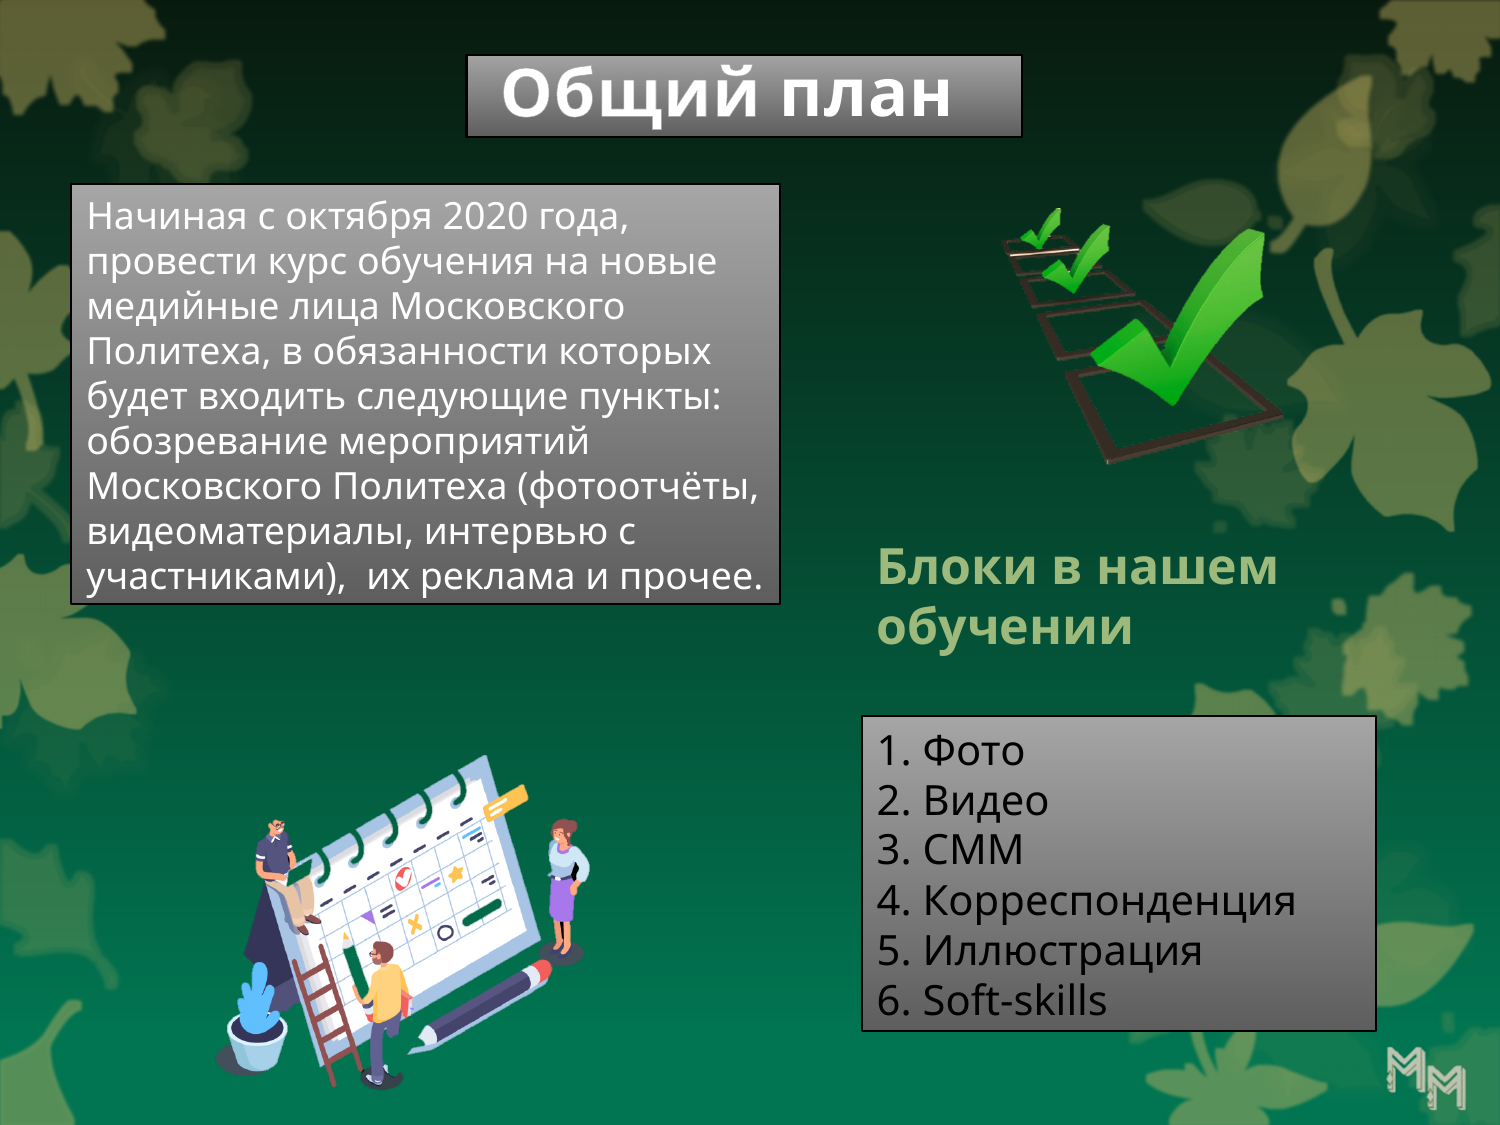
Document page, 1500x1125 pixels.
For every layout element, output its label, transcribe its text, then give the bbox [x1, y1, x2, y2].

text_box Начиная с октября 2020 года, провести курс обучения на новые медийные лица Московского Политеха, в обязанности которых будет входить следующие пункты: обозревание мероприятий Московского Политеха (фотоотчёты, видеоматериалы, интервью с участниками), их реклама и прочее. [70, 183, 781, 605]
text_box Блоки в нашем обучении [861, 527, 1424, 662]
picture [929, 207, 1325, 471]
text_box 1. Фото 2. Видео 3. СММ 4. Корреспонденция 5. Иллюстрация 6. Soft-skills [861, 715, 1377, 1032]
picture [194, 748, 605, 1096]
title Общий план [465, 54, 1023, 138]
picture [1357, 1010, 1498, 1125]
